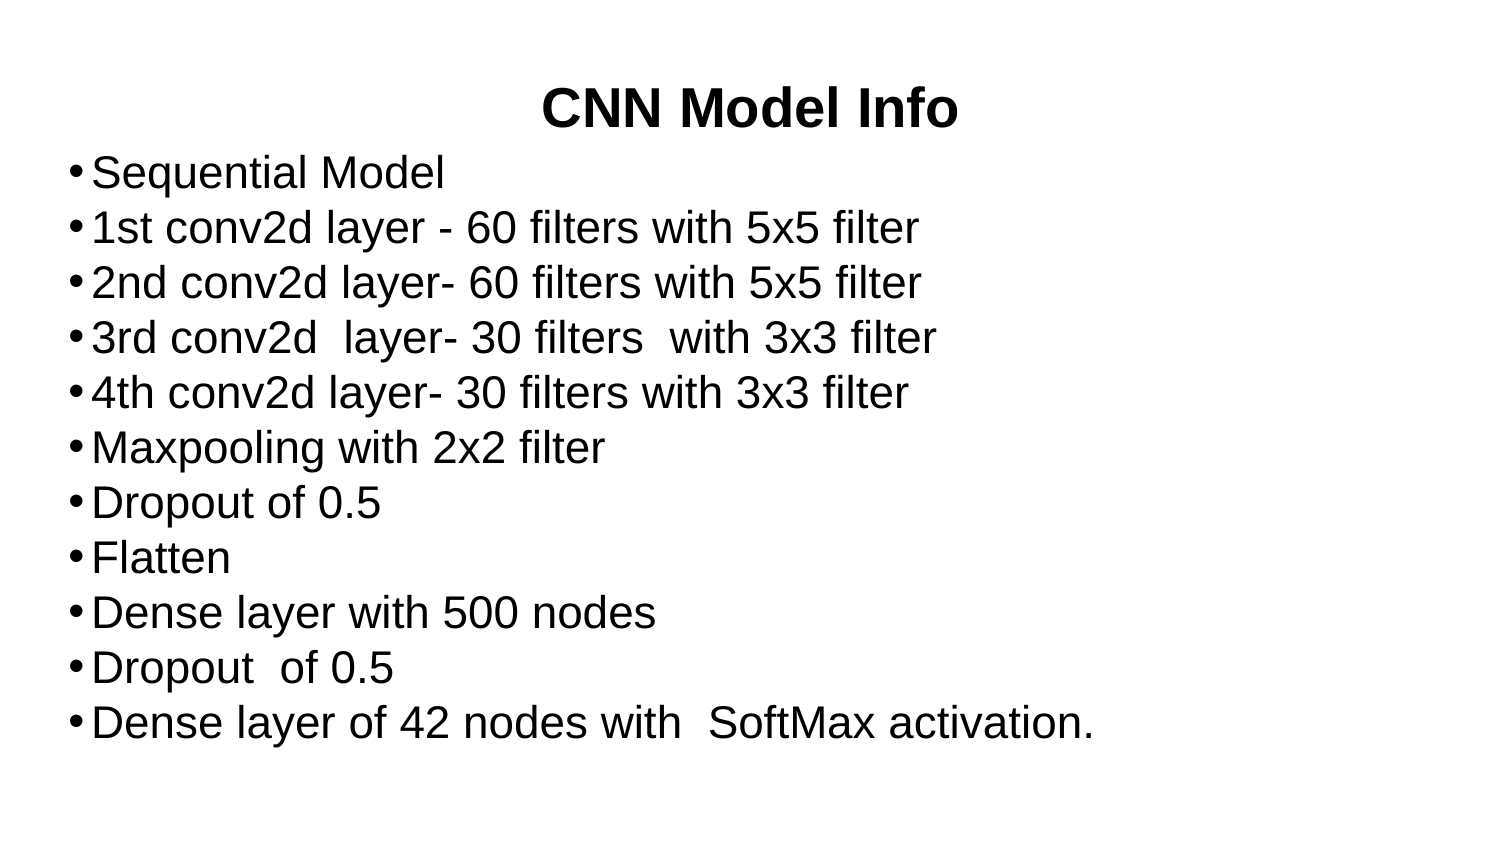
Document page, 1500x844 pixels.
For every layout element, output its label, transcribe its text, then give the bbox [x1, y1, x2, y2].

text_box Sequential Model 1st conv2d layer - 60 filters with 5x5 filter 2nd conv2d layer- 60 filters with 5x5 filter 3rd conv2d layer- 30 filters with 3x3 filter 4th conv2d layer- 30 filters with 3x3 filter Maxpooling with 2x2 filter Dropout of 0.5 Flatten Dense layer with 500 nodes Dropout of 0.5 Dense layer of 42 nodes with SoftMax activation. [60, 139, 1465, 752]
title CNN Model Info [369, 70, 1131, 139]
